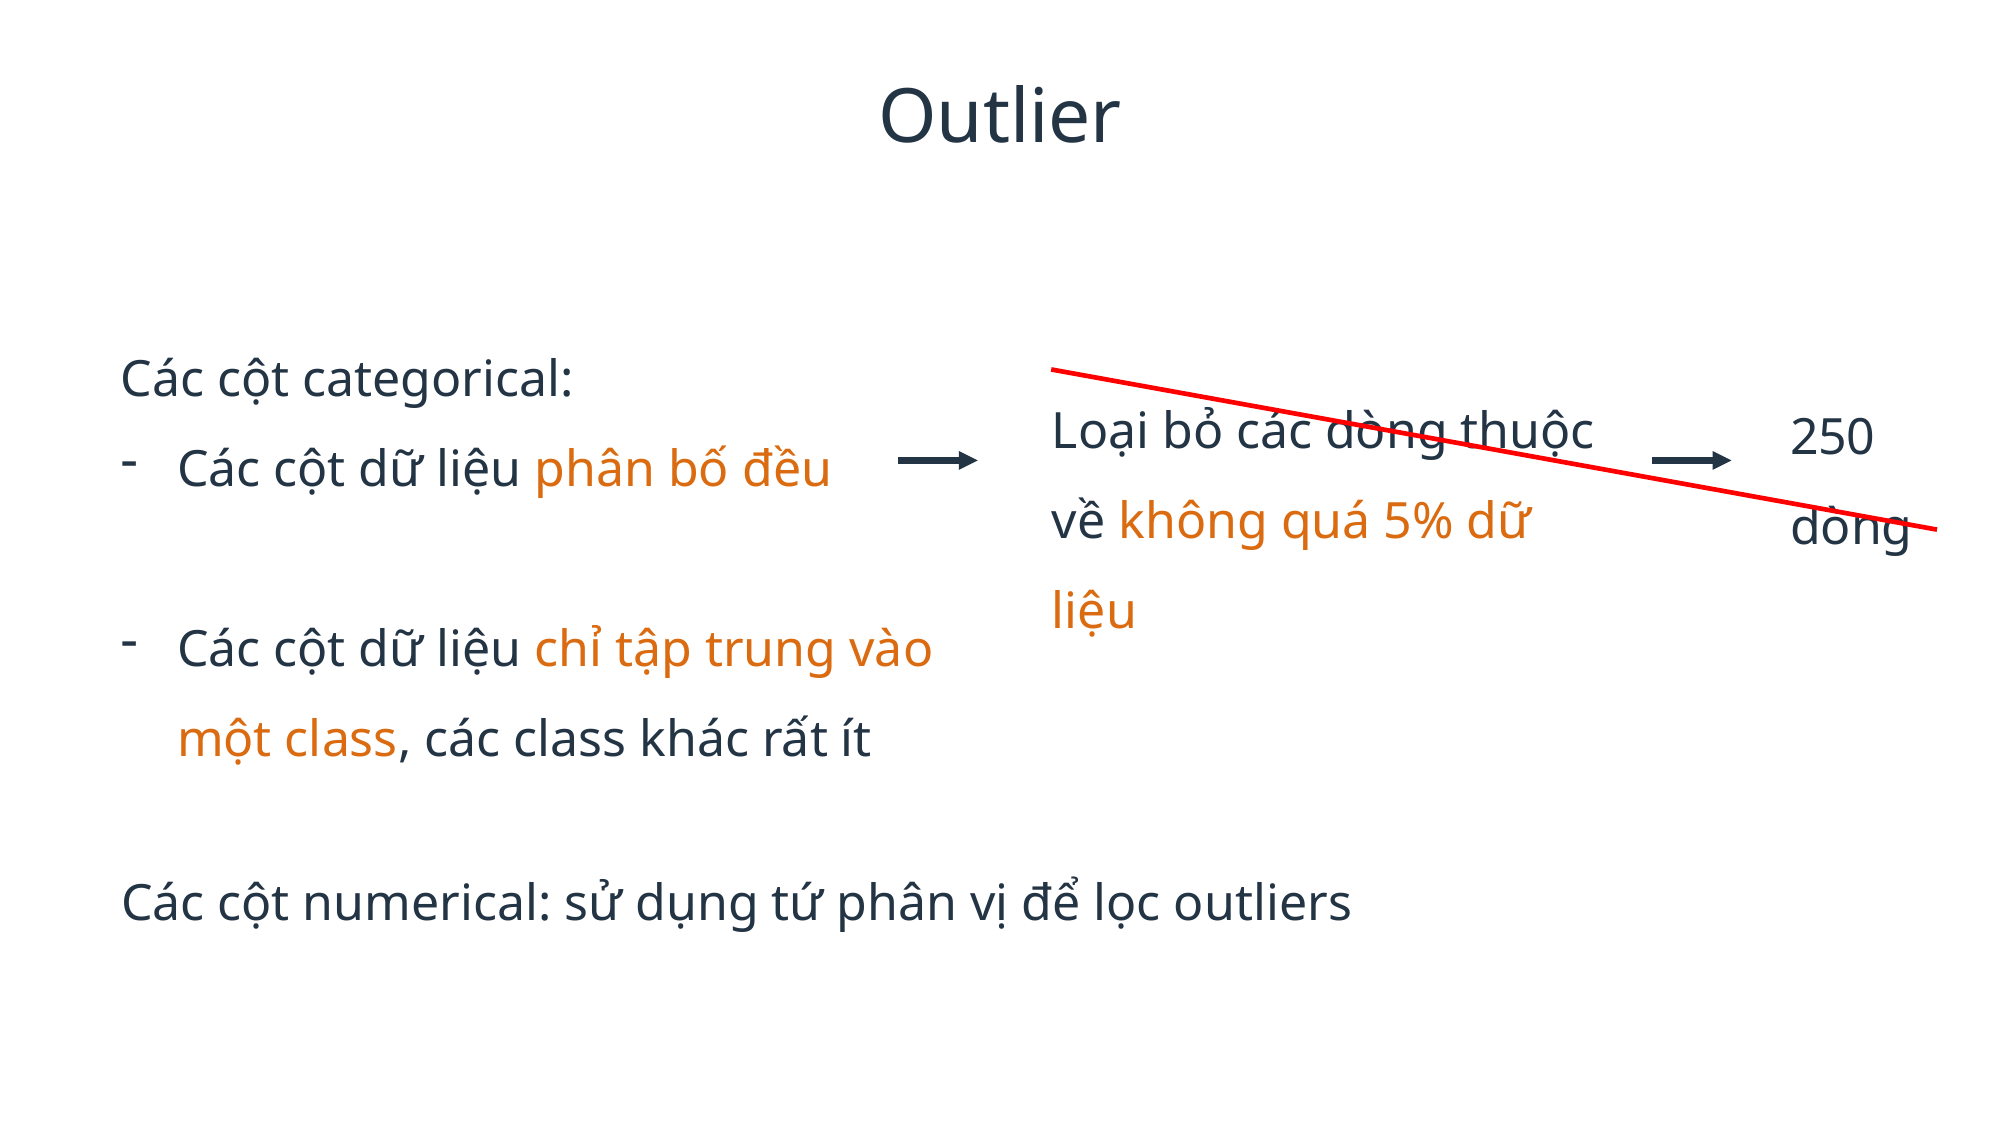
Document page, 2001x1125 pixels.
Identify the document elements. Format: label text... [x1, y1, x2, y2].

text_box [1051, 369, 1937, 530]
text_box Outlier [642, 68, 1358, 158]
text_box Các cột categorical: Các cột dữ liệu phân bố đều Các cột dữ liệu chỉ tập trung vào một class, các class khác rất ít [106, 309, 963, 774]
text_box Các cột numerical: sử dụng tứ phân vị để lọc outliers [106, 832, 1423, 938]
text_box 250 dòng [1775, 366, 1956, 562]
text_box Loại bỏ các dòng thuộc về không quá 5% dữ liệu [1037, 361, 1637, 646]
